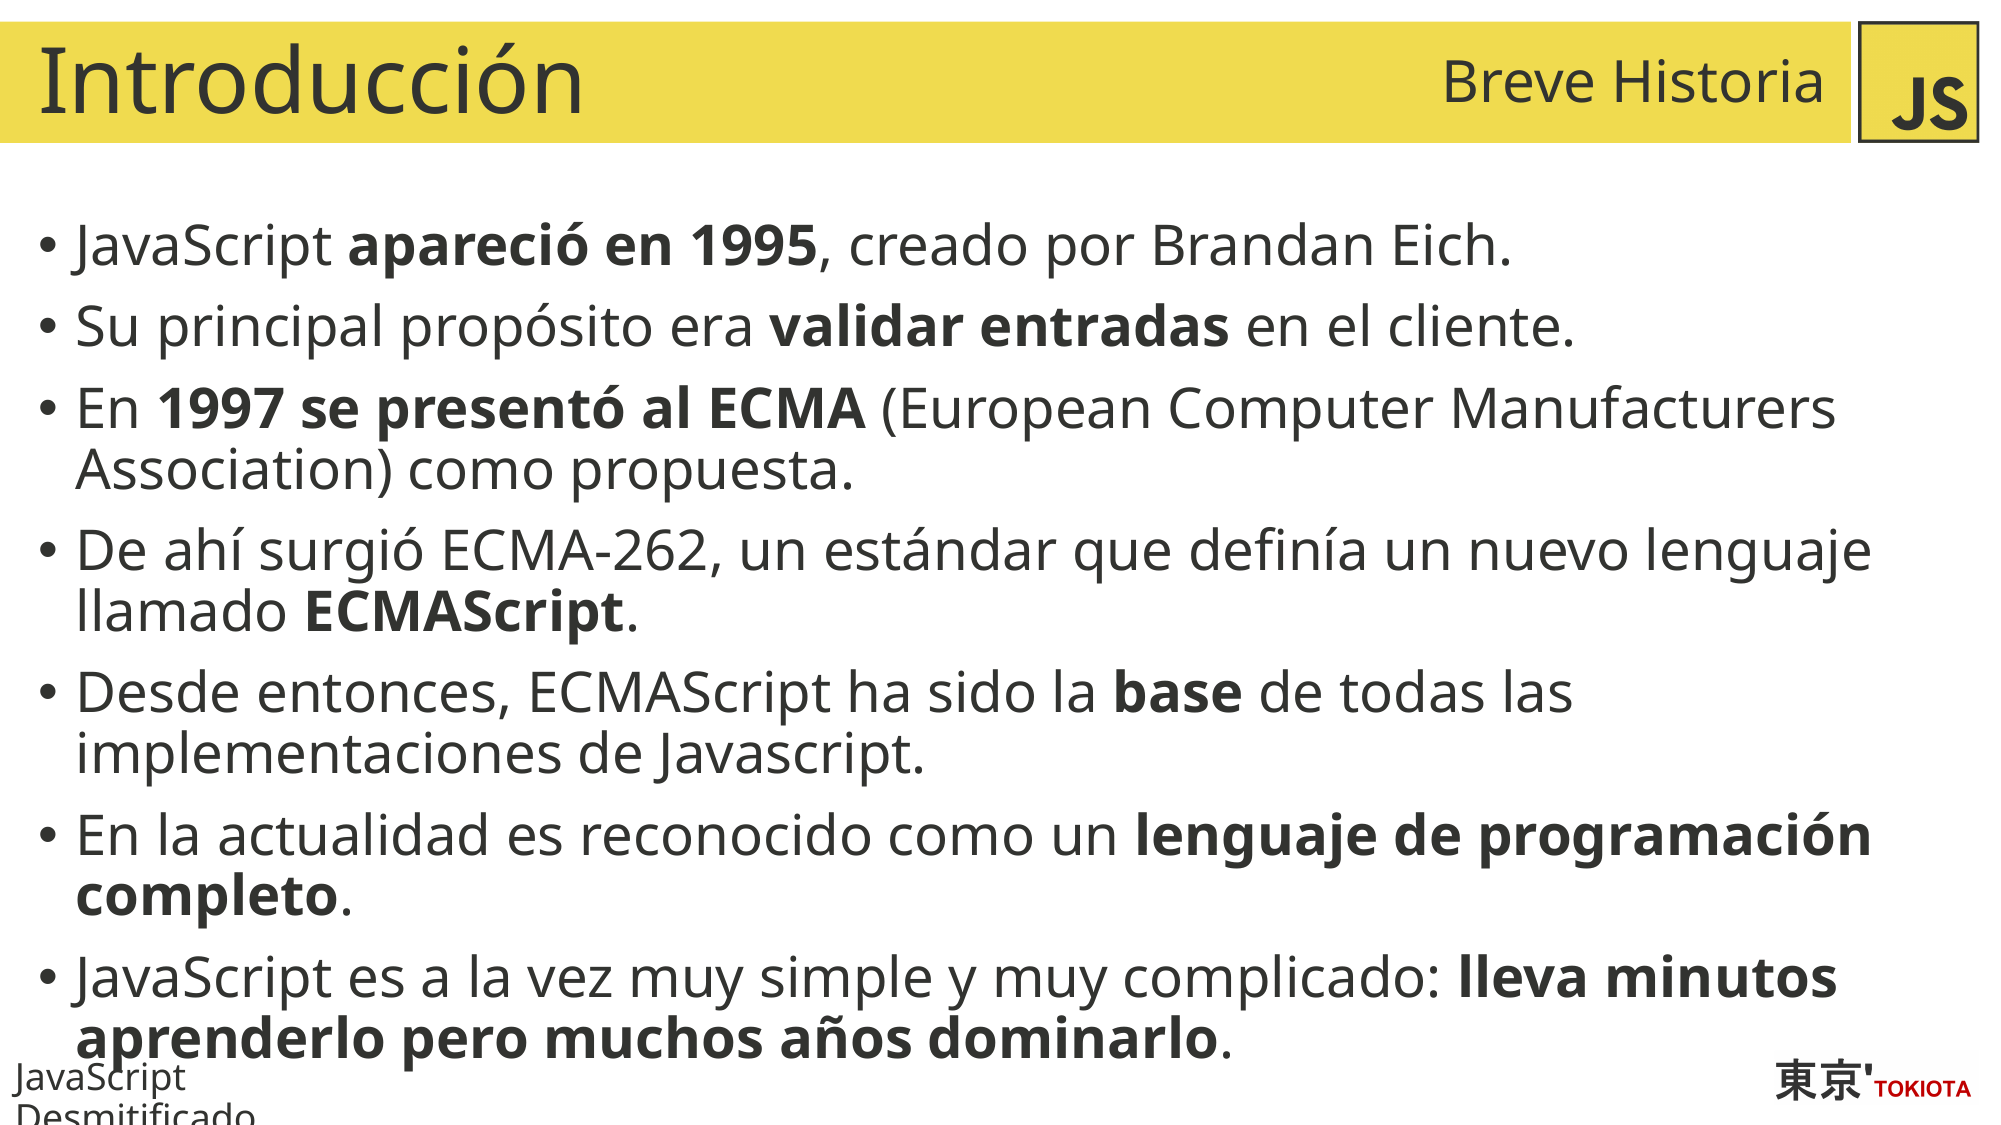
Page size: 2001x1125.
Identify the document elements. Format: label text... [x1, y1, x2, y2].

picture [1774, 1050, 1979, 1105]
list Breve Historia [1368, 44, 1841, 139]
title Introducción [23, 27, 1353, 139]
list JavaScript apareció en 1995, creado por Brandan Eich. Su principal propósito era validar entradas en el cliente. En 1997 se presentó al ECMA (European Computer Manufacturers Association) como propuesta. De ahí surgió ECMA-262, un estándar que definía un nuevo lenguaje llamado ECMAScript. Desde entonces, ECMAScript ha sido la base de todas las implementaciones de Javascript. En la actualidad es reconocido como un lenguaje de programación completo. JavaScript es a la vez muy simple y muy complicado: lleva minutos aprenderlo pero muchos años dominarlo. [23, 209, 1979, 1019]
picture [1858, 21, 1980, 143]
